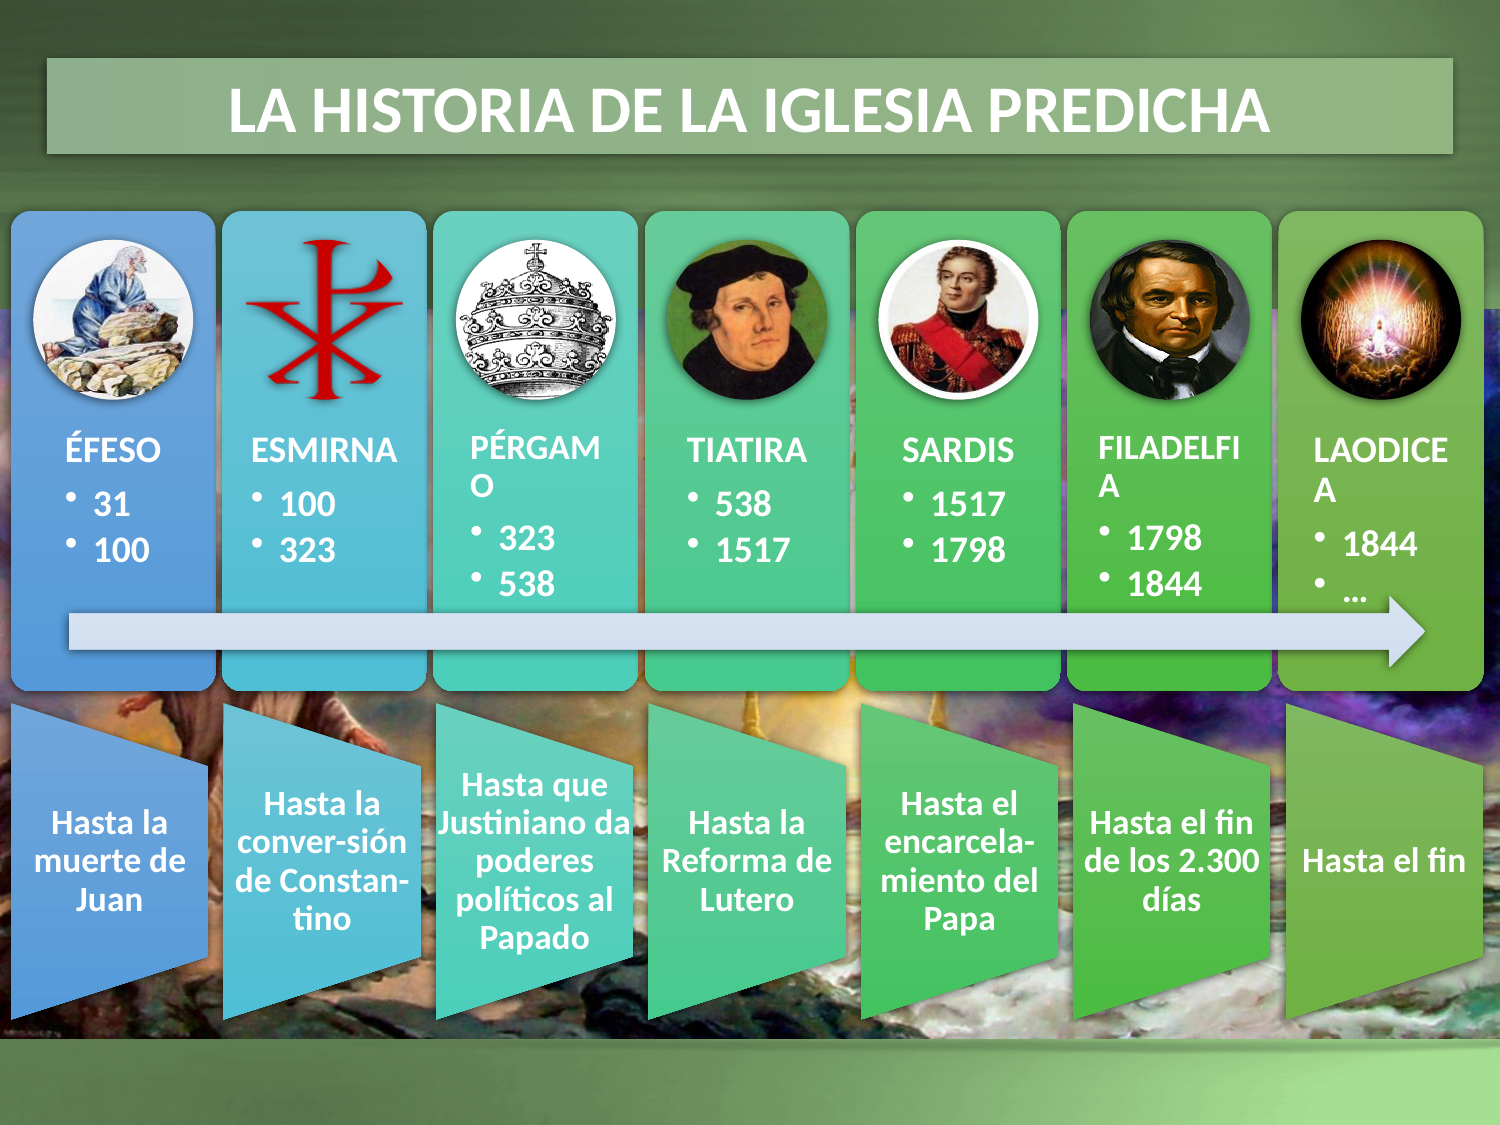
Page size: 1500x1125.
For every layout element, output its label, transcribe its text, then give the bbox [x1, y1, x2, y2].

text_box LA HISTORIA DE LA IGLESIA PREDICHA [46, 58, 1454, 154]
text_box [9, 210, 1485, 692]
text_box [9, 703, 1485, 1020]
picture [0, 309, 1500, 1039]
